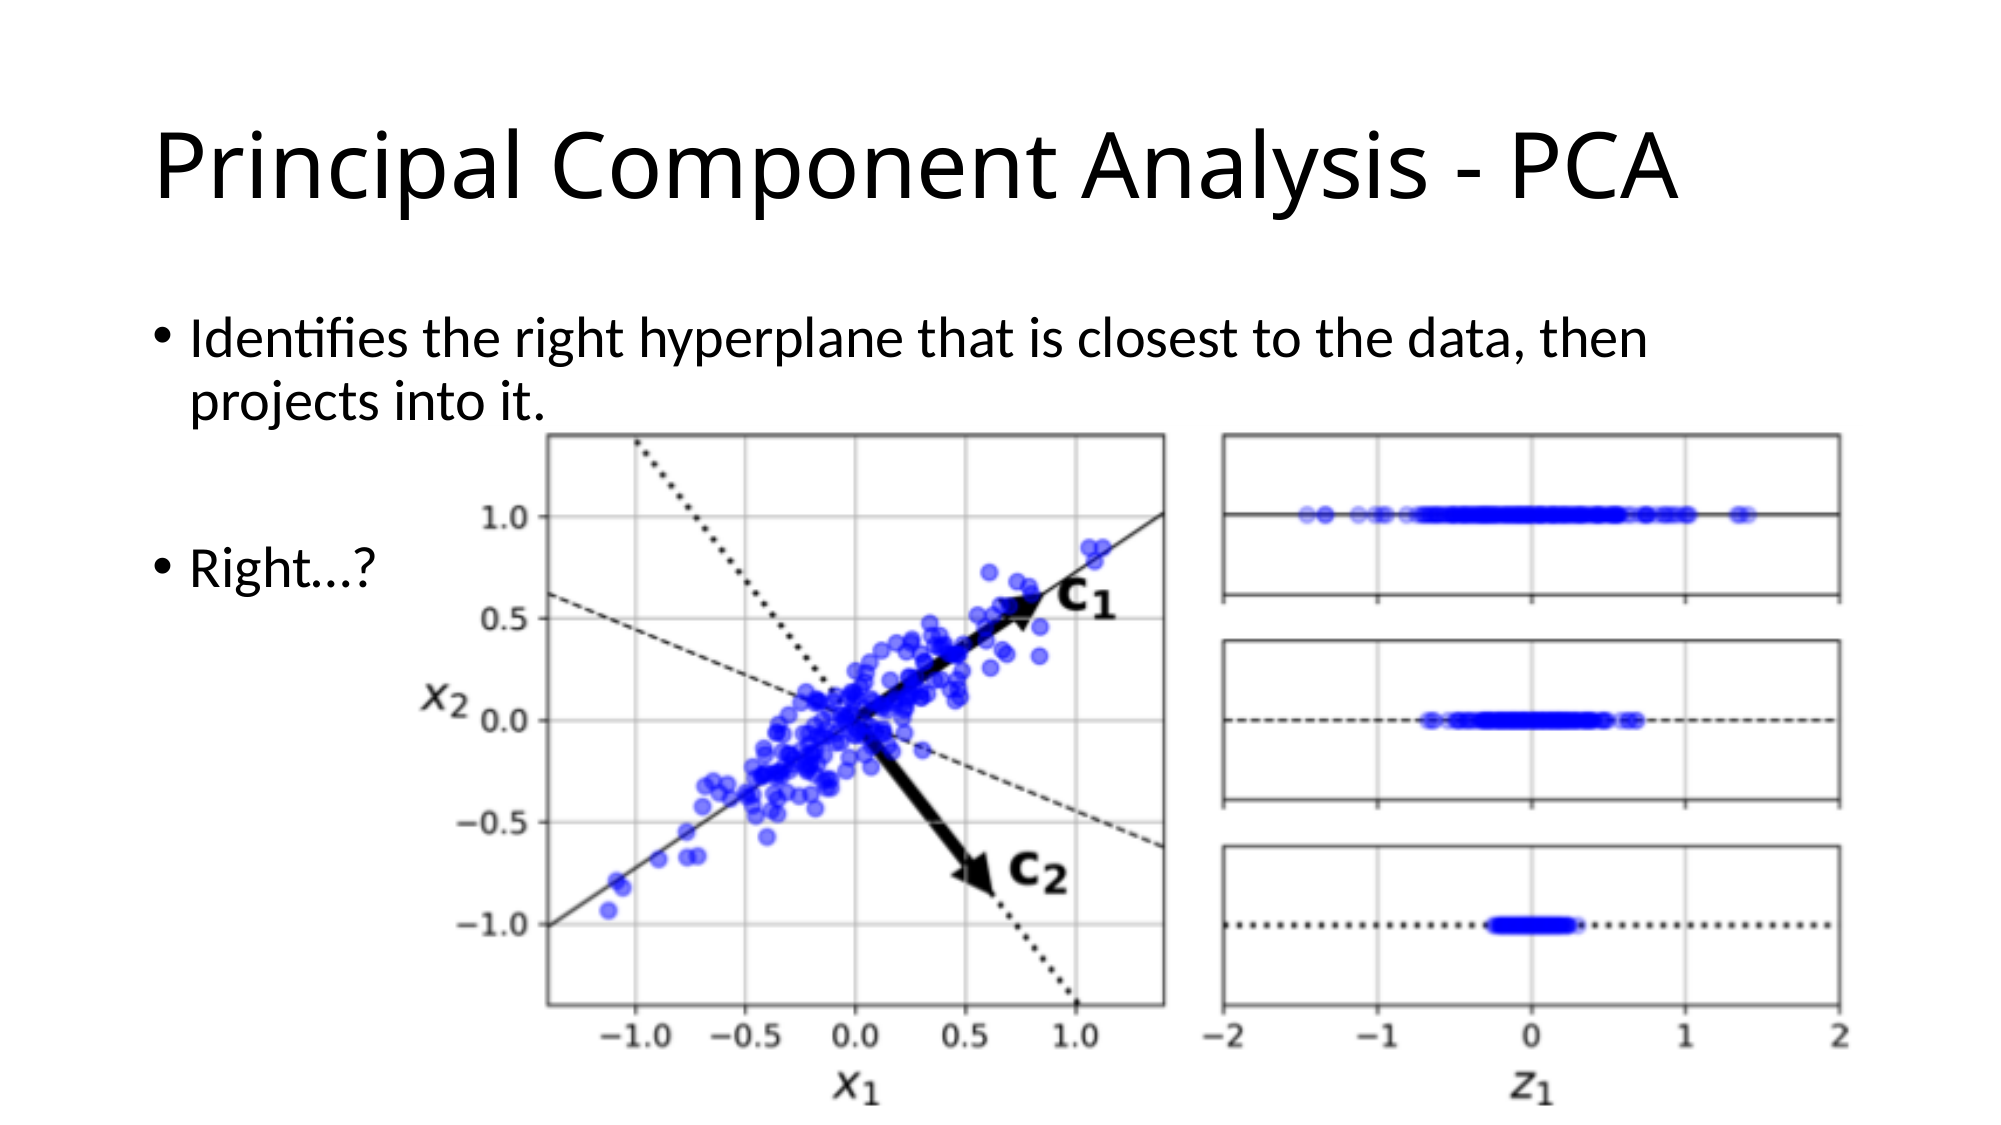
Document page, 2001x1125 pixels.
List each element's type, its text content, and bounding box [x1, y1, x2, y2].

title Principal Component Analysis - PCA [137, 59, 1863, 278]
picture [412, 424, 1863, 1113]
list Identifies the right hyperplane that is closest to the data, then projects into it. Right…? [137, 299, 1863, 1014]
